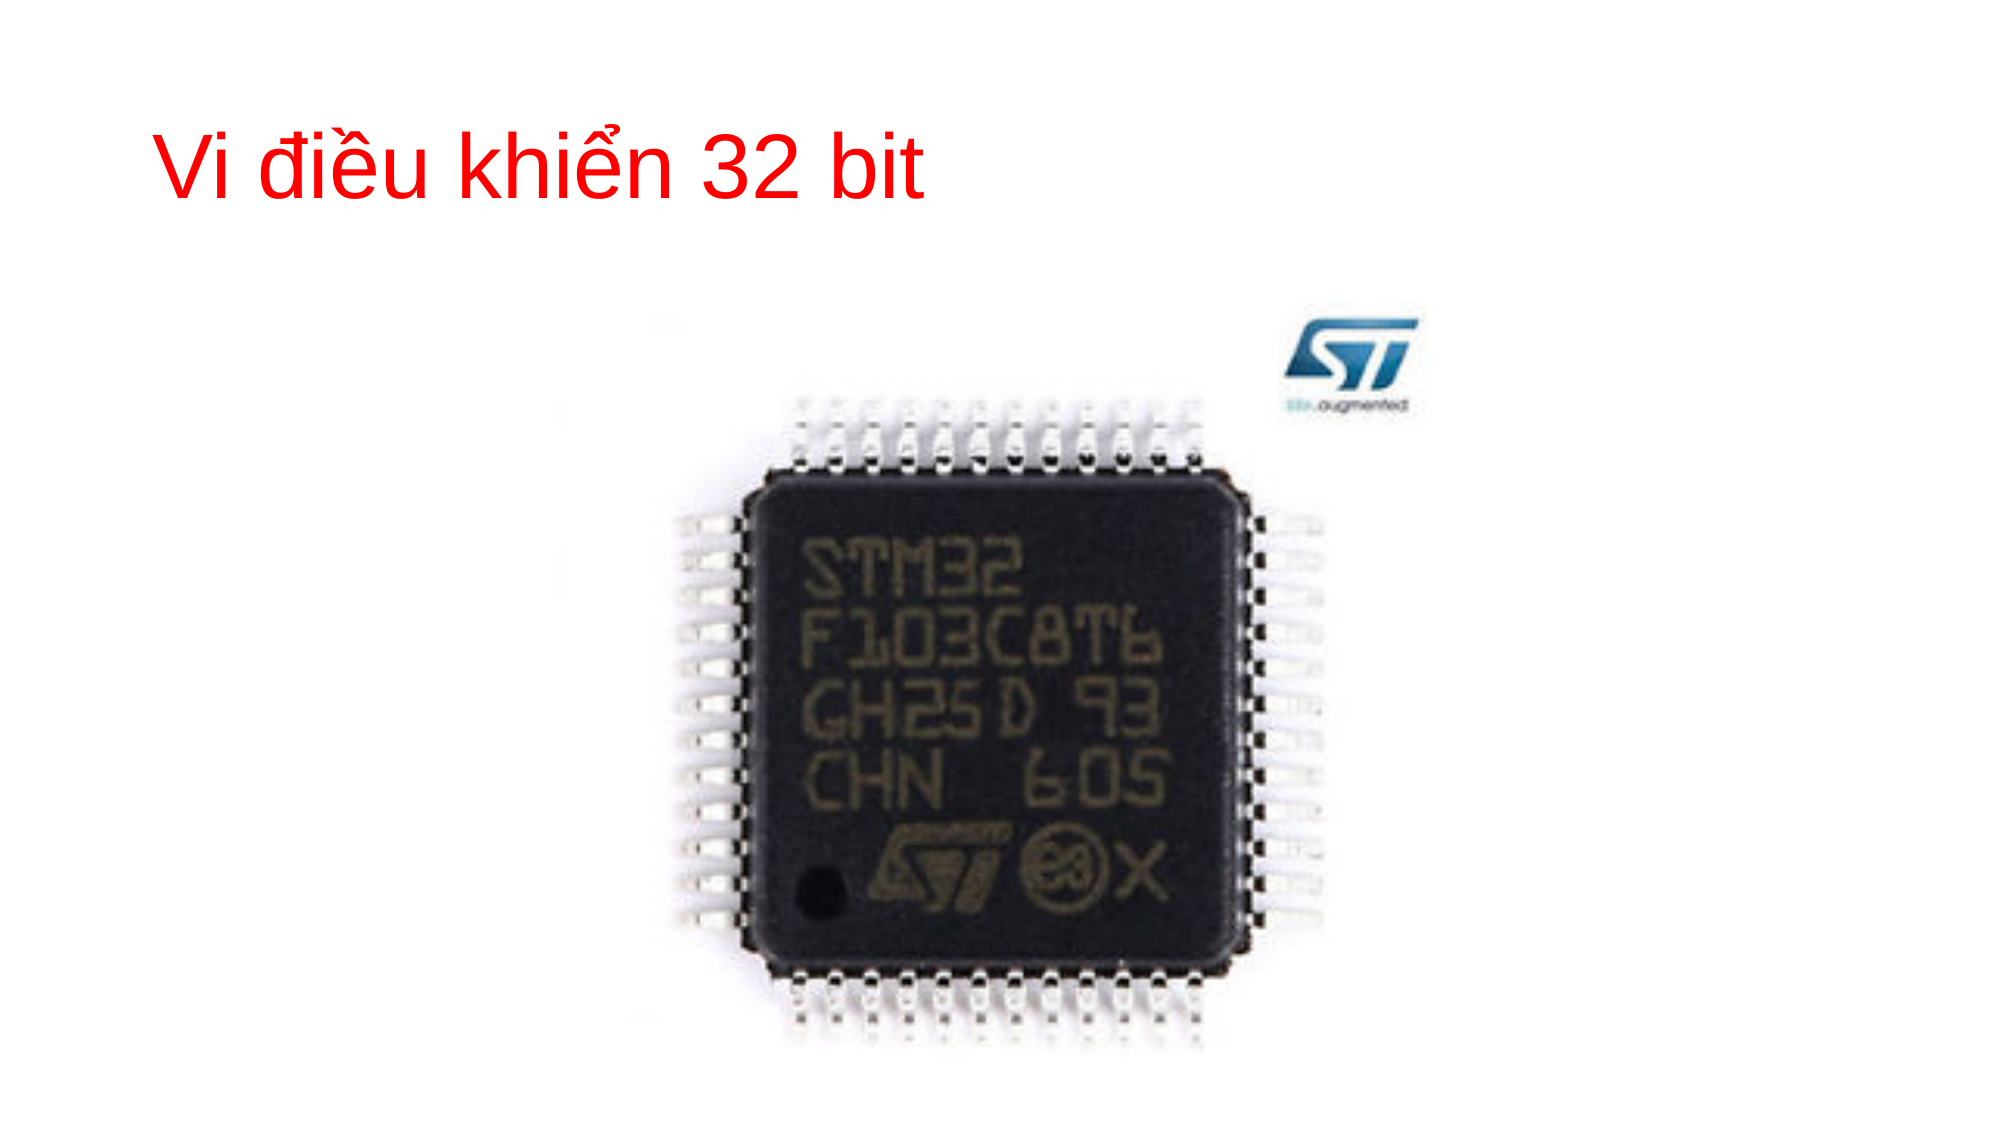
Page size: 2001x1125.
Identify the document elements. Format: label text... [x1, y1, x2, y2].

title Vi điều khiển 32 bit [137, 59, 1863, 278]
picture [533, 277, 1466, 1058]
